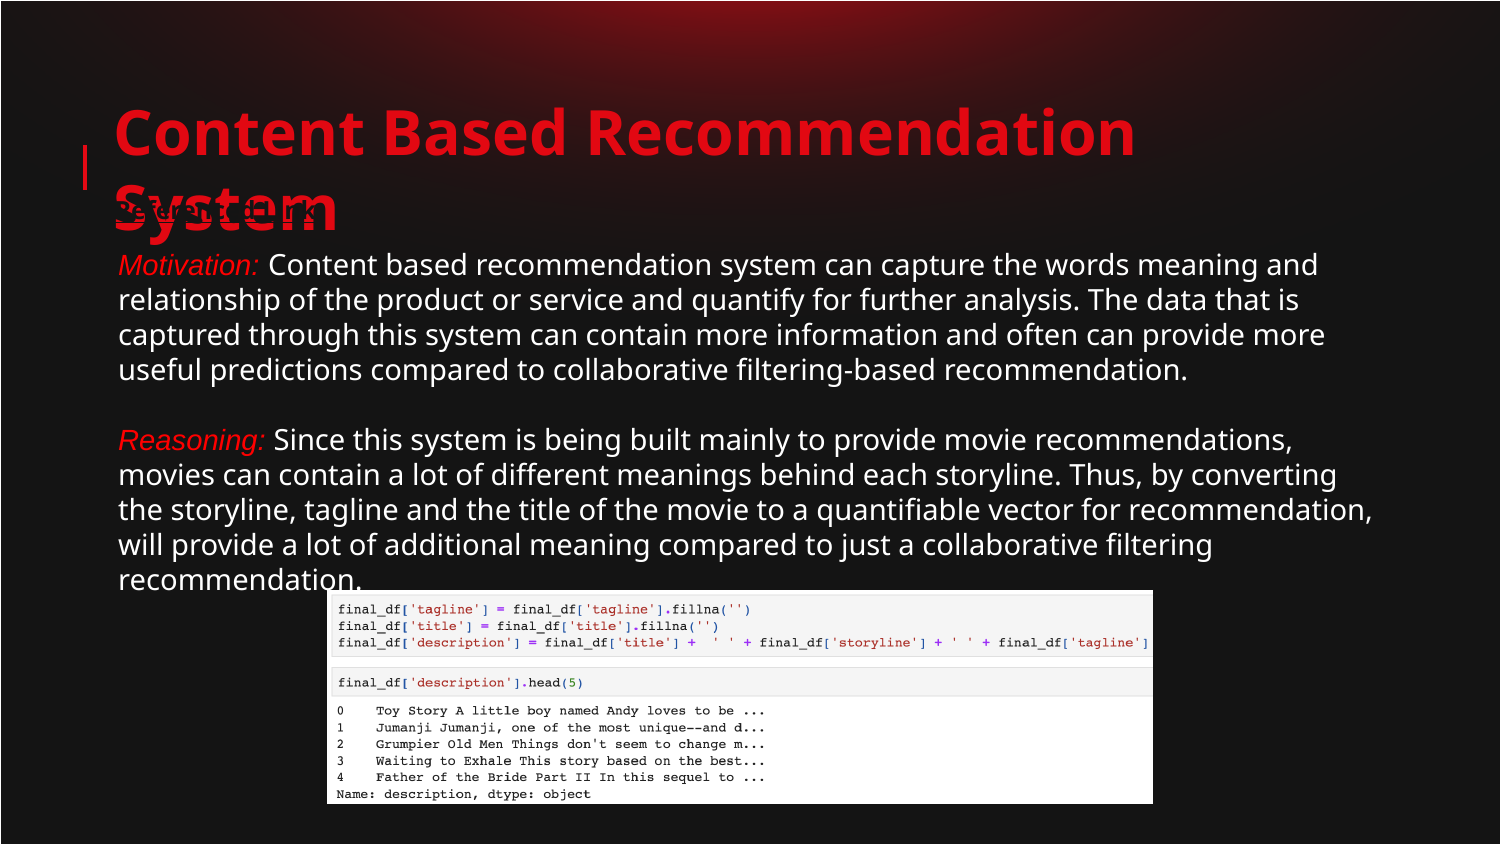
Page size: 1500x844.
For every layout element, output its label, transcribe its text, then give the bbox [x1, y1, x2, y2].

title Content Based Recommendation System [98, 120, 1382, 215]
text_box Motivation: Content based recommendation system can capture the words meaning and relationship of the product or service and quantify for further analysis. The data that is captured through this system can contain more information and often can provide more useful predictions compared to collaborative filtering-based recommendation. Reasoning: Since this system is being built mainly to provide movie recommendations, movies can contain a lot of different meanings behind each storyline. Thus, by converting the storyline, tagline and the title of the movie to a quantifiable vector for recommendation, will provide a lot of additional meaning compared to just a collaborative filtering recommendation. [118, 231, 1401, 573]
picture [2, 2, 1500, 844]
text_box Referenced Link [114, 179, 1350, 235]
